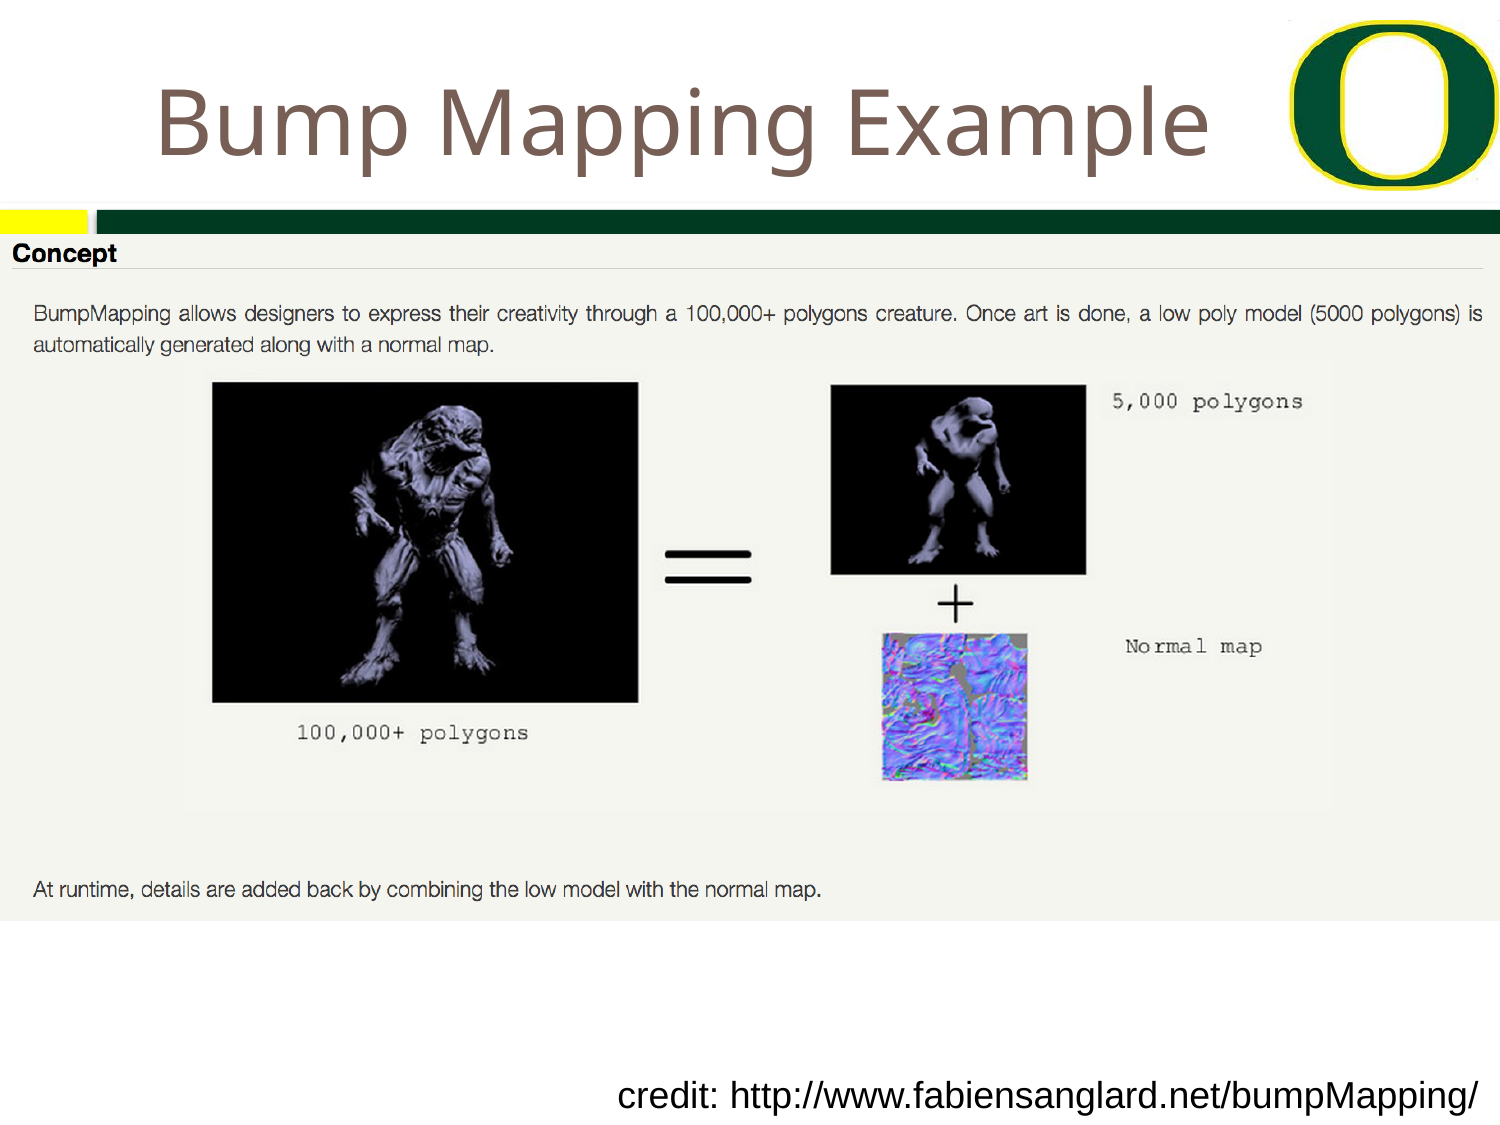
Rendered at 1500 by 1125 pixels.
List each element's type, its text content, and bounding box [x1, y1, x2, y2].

title Bump Mapping Example [100, 37, 1267, 200]
text_box credit: http://www.fabiensanglard.net/bumpMapping/ [602, 1063, 1494, 1123]
picture [0, 234, 1500, 921]
picture [1287, 20, 1500, 191]
